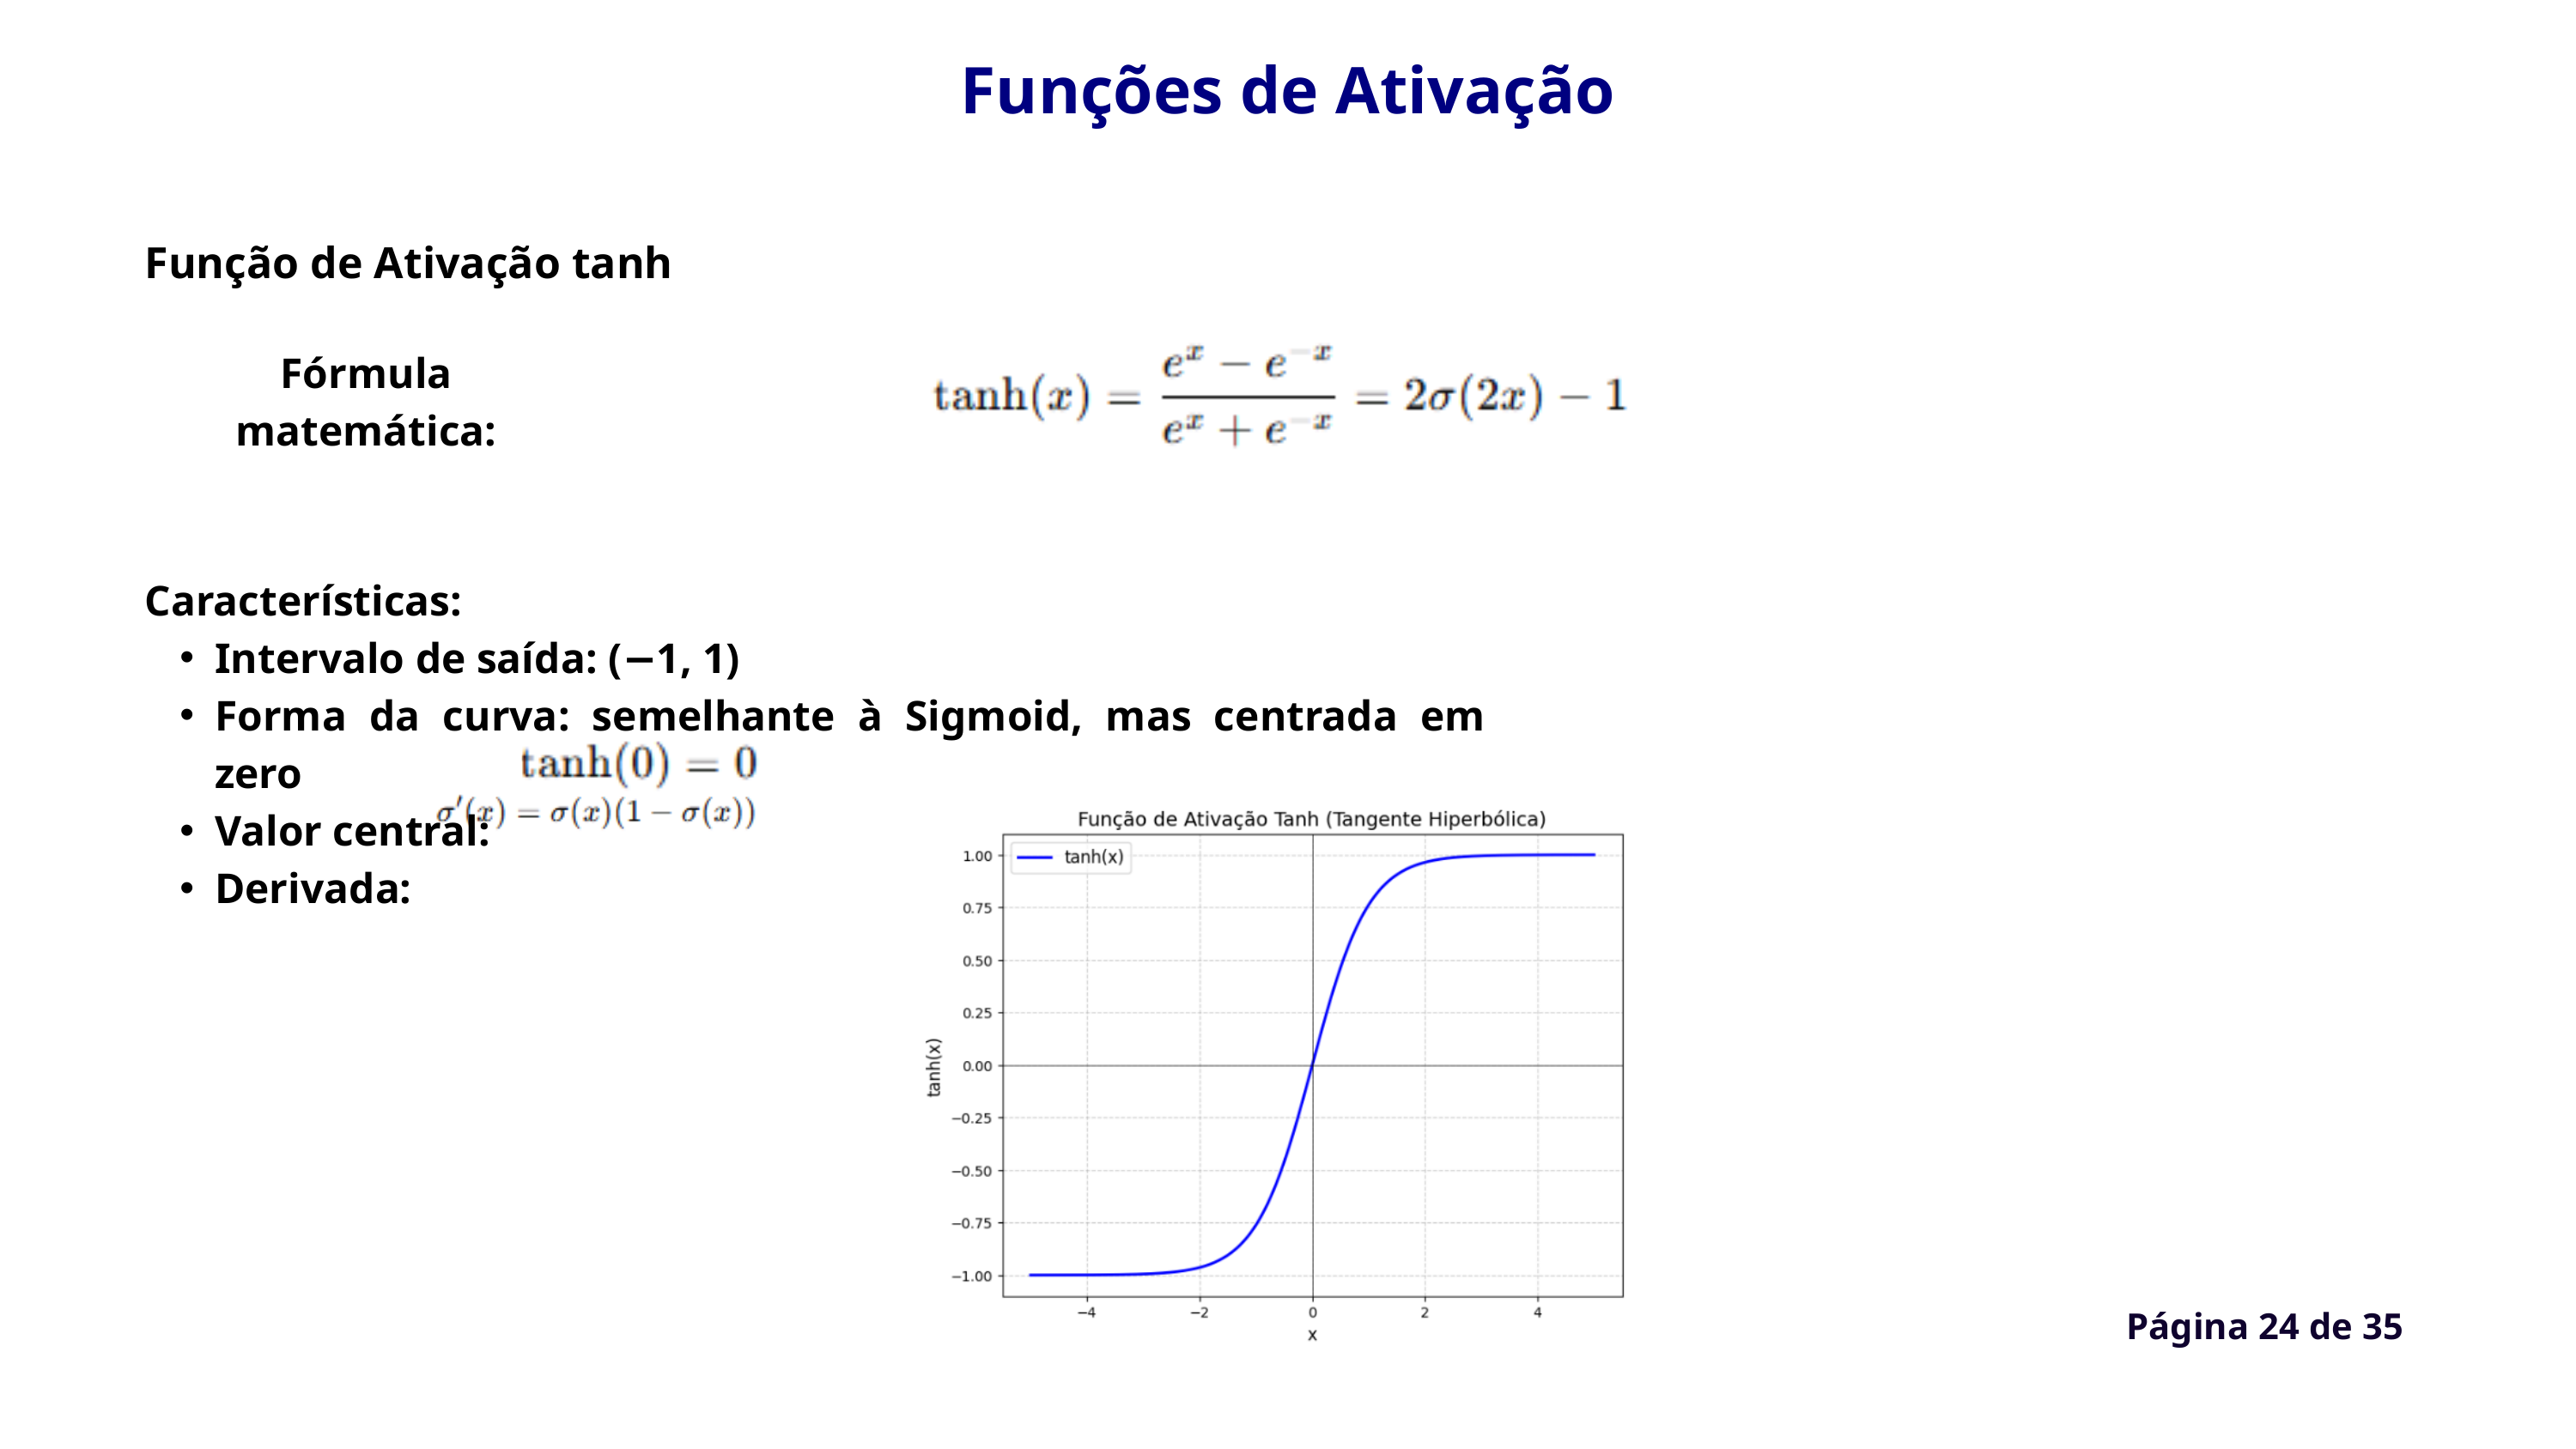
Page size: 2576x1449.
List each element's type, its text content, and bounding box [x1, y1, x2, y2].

text_box Fórmula matemática: [144, 339, 588, 455]
text_box Função de Ativação tanh [144, 227, 2432, 288]
text_box Funções de Ativação [342, 65, 2234, 127]
text_box Características: Intervalo de saída: (−1, 1) Forma da curva: semelhante à Sigmoid, mas centrada em zero Valor central: Derivada: [144, 566, 1487, 970]
text_box [921, 317, 1649, 471]
text_box [914, 803, 1656, 1347]
text_box Página 24 de 35 [2126, 1296, 2404, 1348]
